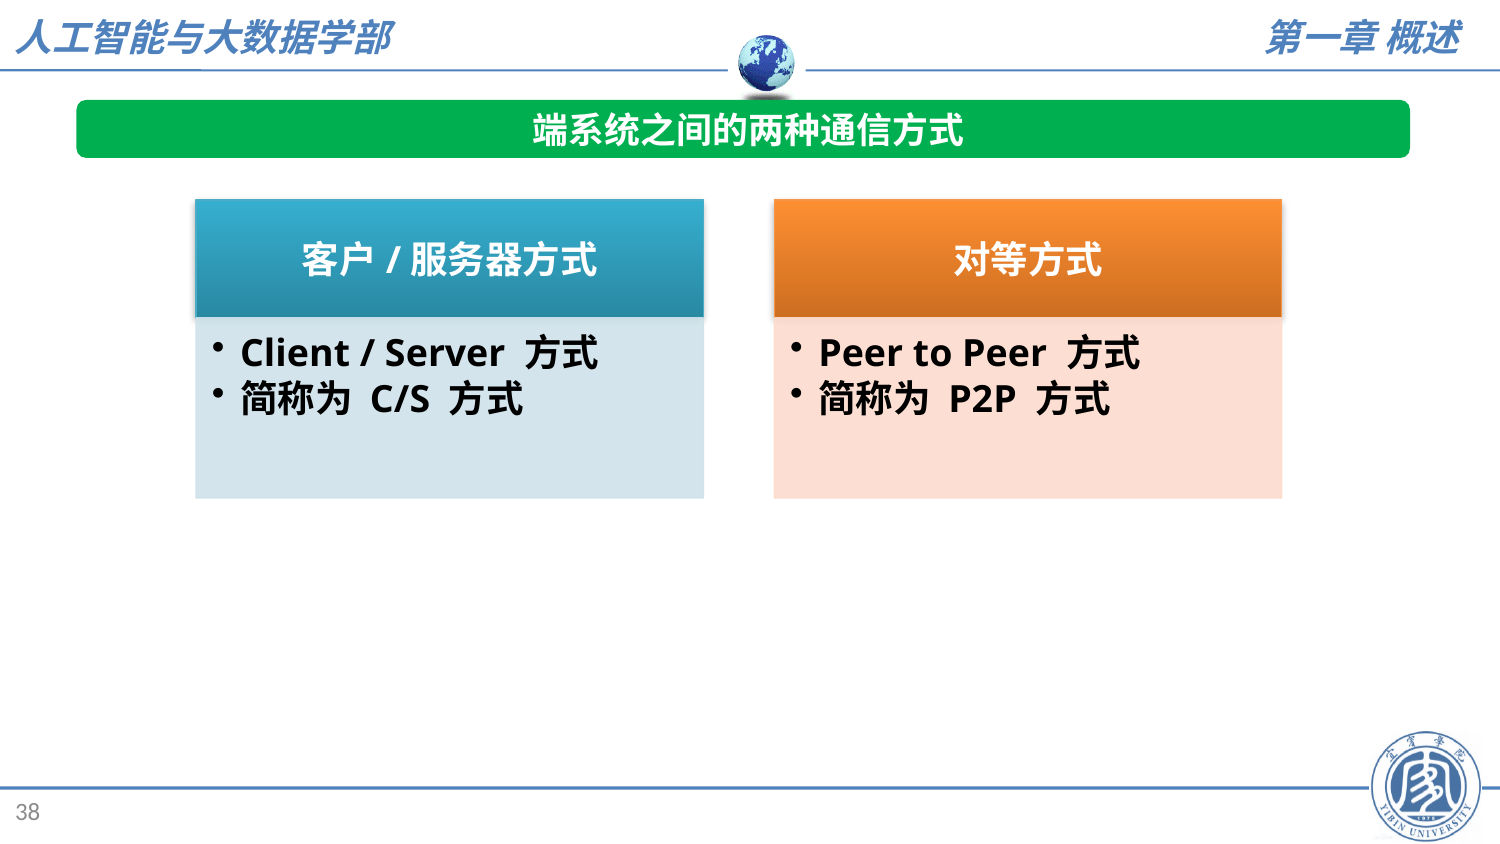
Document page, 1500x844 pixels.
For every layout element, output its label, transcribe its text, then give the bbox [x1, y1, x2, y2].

picture [736, 33, 796, 99]
list 端系统之间的两种通信方式 [204, 99, 1293, 158]
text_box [195, 198, 1282, 500]
slide_number 38 [0, 787, 350, 833]
